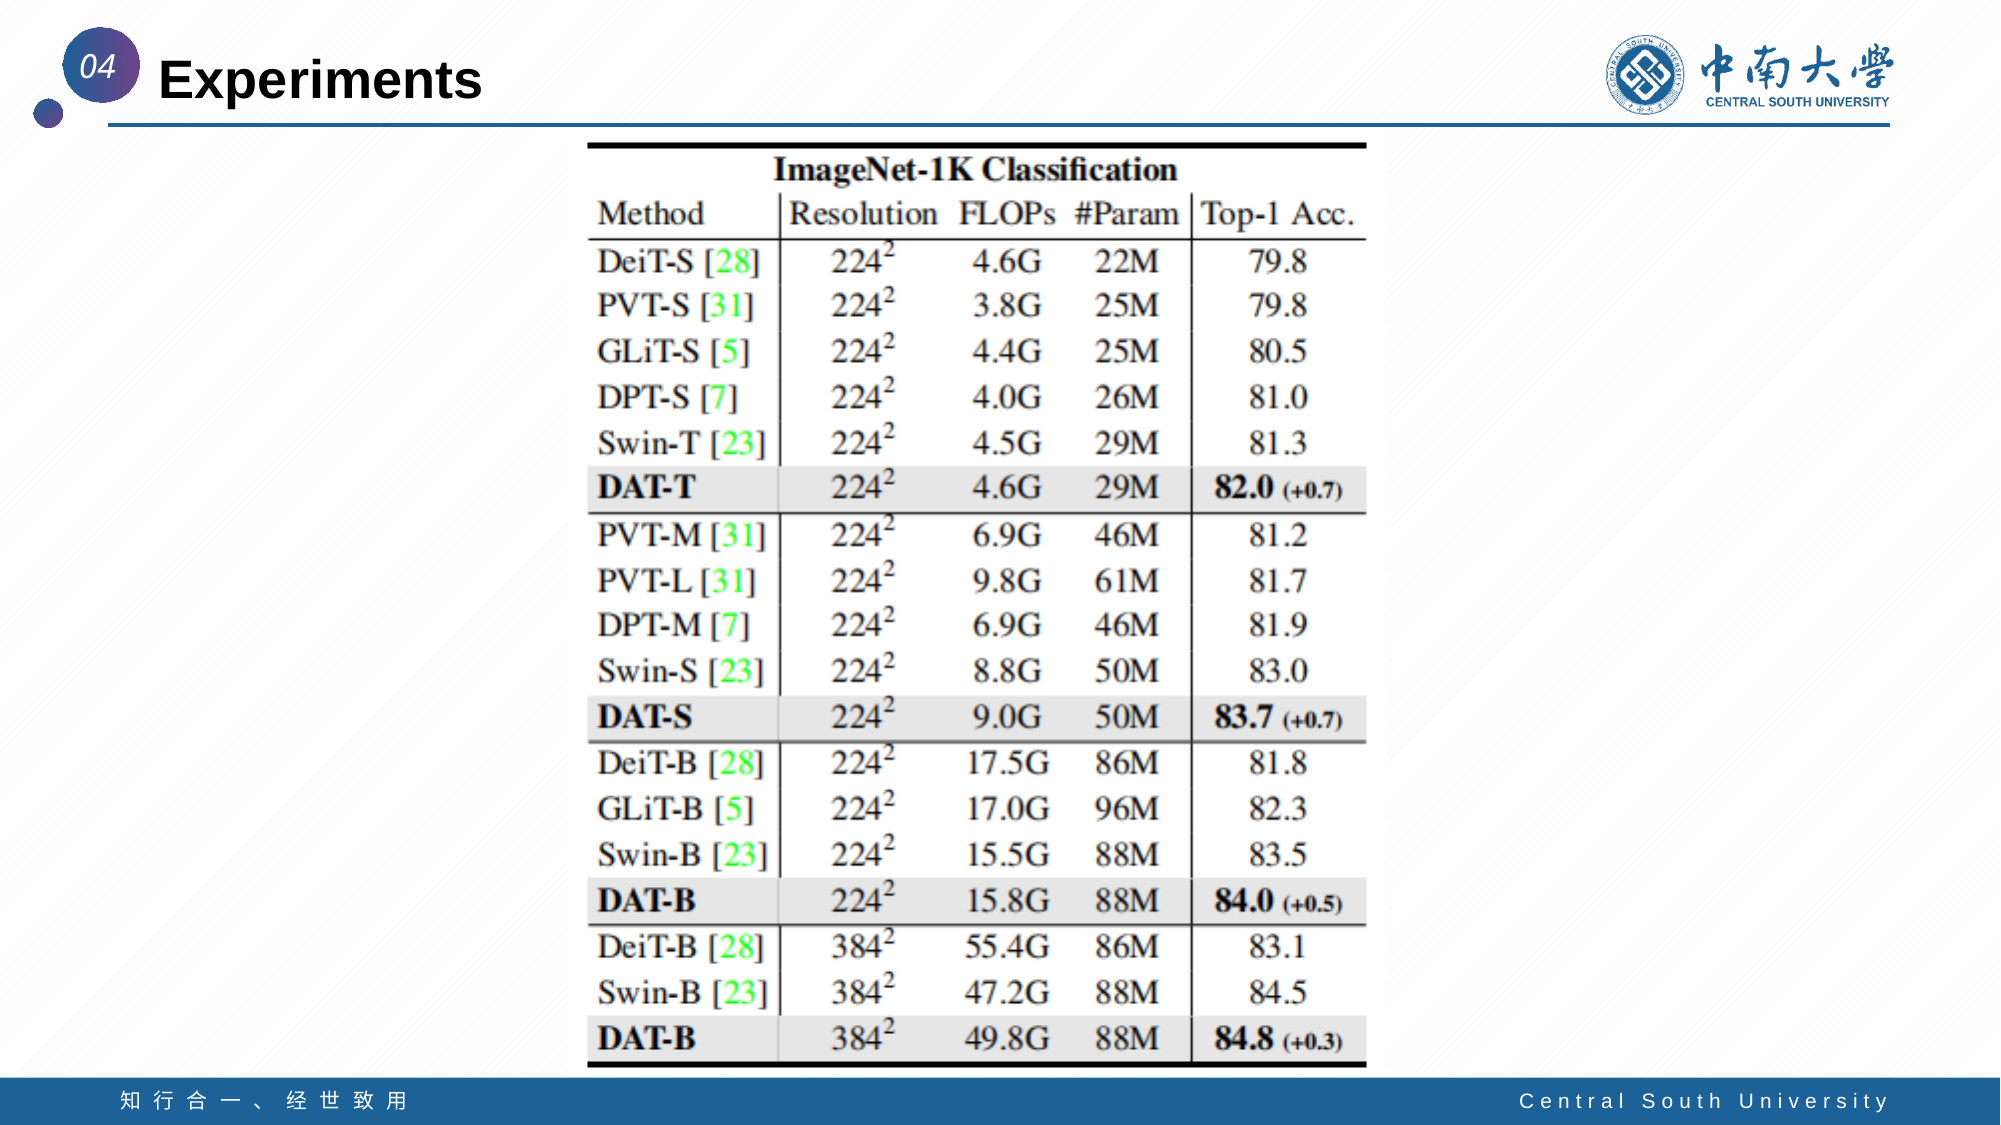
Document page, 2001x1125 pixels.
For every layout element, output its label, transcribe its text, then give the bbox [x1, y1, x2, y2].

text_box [33, 26, 153, 128]
text_box Central South University [1504, 1080, 1902, 1120]
picture [568, 127, 1387, 1076]
text_box Experiments [158, 0, 1190, 118]
picture [1595, 28, 1907, 121]
text_box [0, 1077, 2000, 1125]
text_box 知行合一、经世致用 [105, 1080, 423, 1120]
